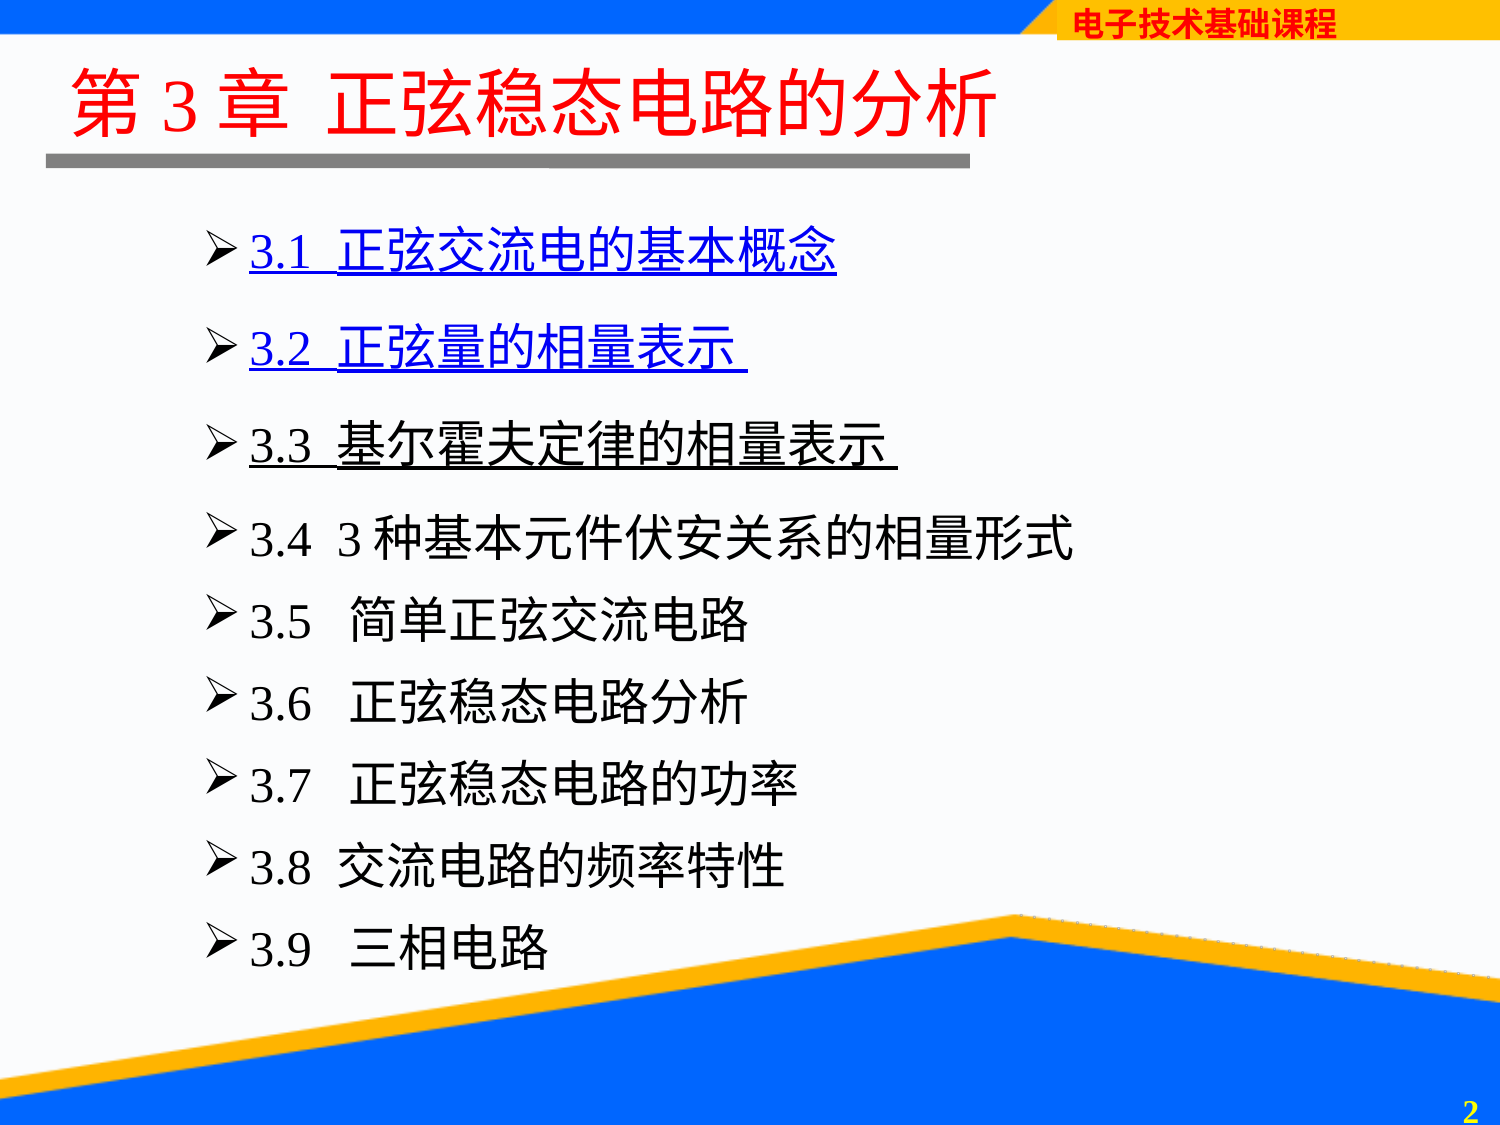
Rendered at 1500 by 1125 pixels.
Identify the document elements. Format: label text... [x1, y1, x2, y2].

title 第3章 正弦稳态电路的分析 [53, 42, 1069, 161]
list 3.1 正弦交流电的基本概念 3.2 正弦量的相量表示 3.3 基尔霍夫定律的相量表示 3.4 3种基本元件伏安关系的相量形式 3.5 简单正弦交流电路 3.6 正弦稳态电路分析 3.7 正弦稳态电路的功率 3.8 交流电路的频率特性 3.9 三相电路 [112, 196, 1388, 977]
picture [0, 0, 1500, 1125]
slide_number 1 [1399, 1082, 1495, 1125]
